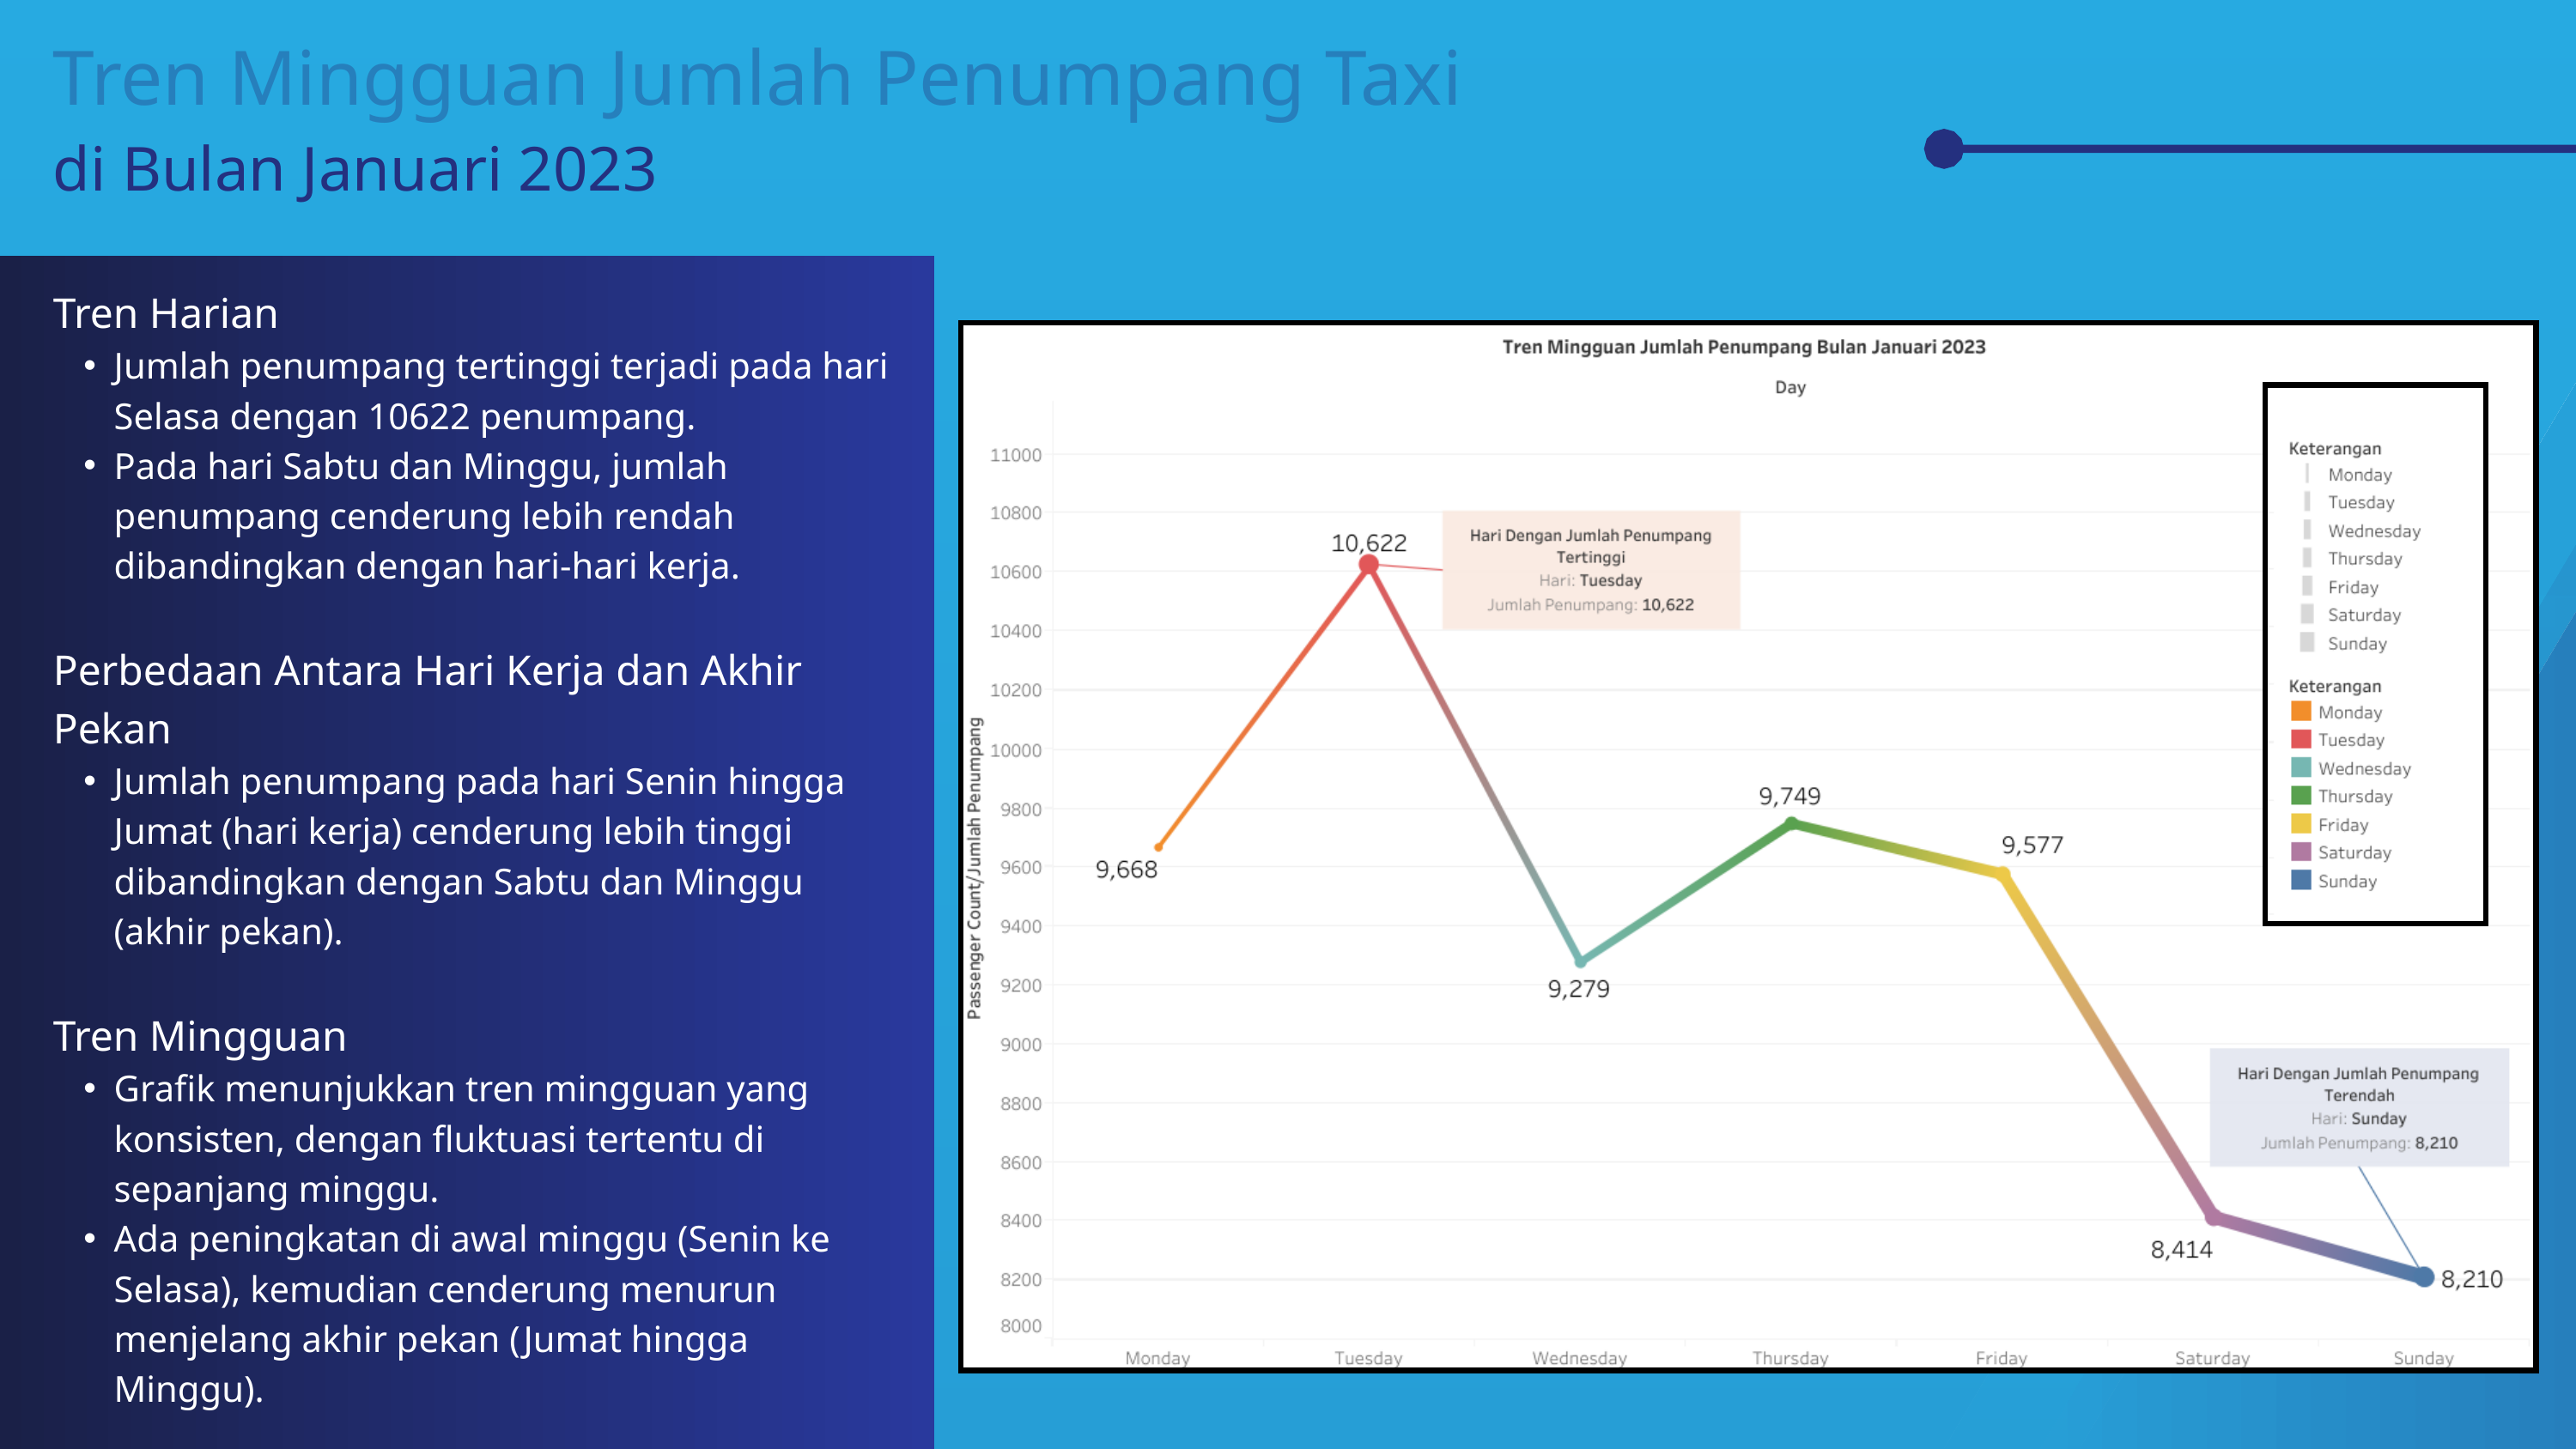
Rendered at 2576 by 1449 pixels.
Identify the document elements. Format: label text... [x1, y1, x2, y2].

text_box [0, 255, 934, 1449]
text_box Tren Mingguan Jumlah Penumpang Taxi [52, 15, 2061, 121]
text_box [1935, 140, 2312, 158]
text_box di Bulan Januari 2023 [52, 118, 1749, 203]
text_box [2317, 36, 2434, 1449]
text_box [960, 323, 2312, 1371]
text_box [2433, 0, 2576, 1449]
text_box [2265, 385, 2312, 924]
